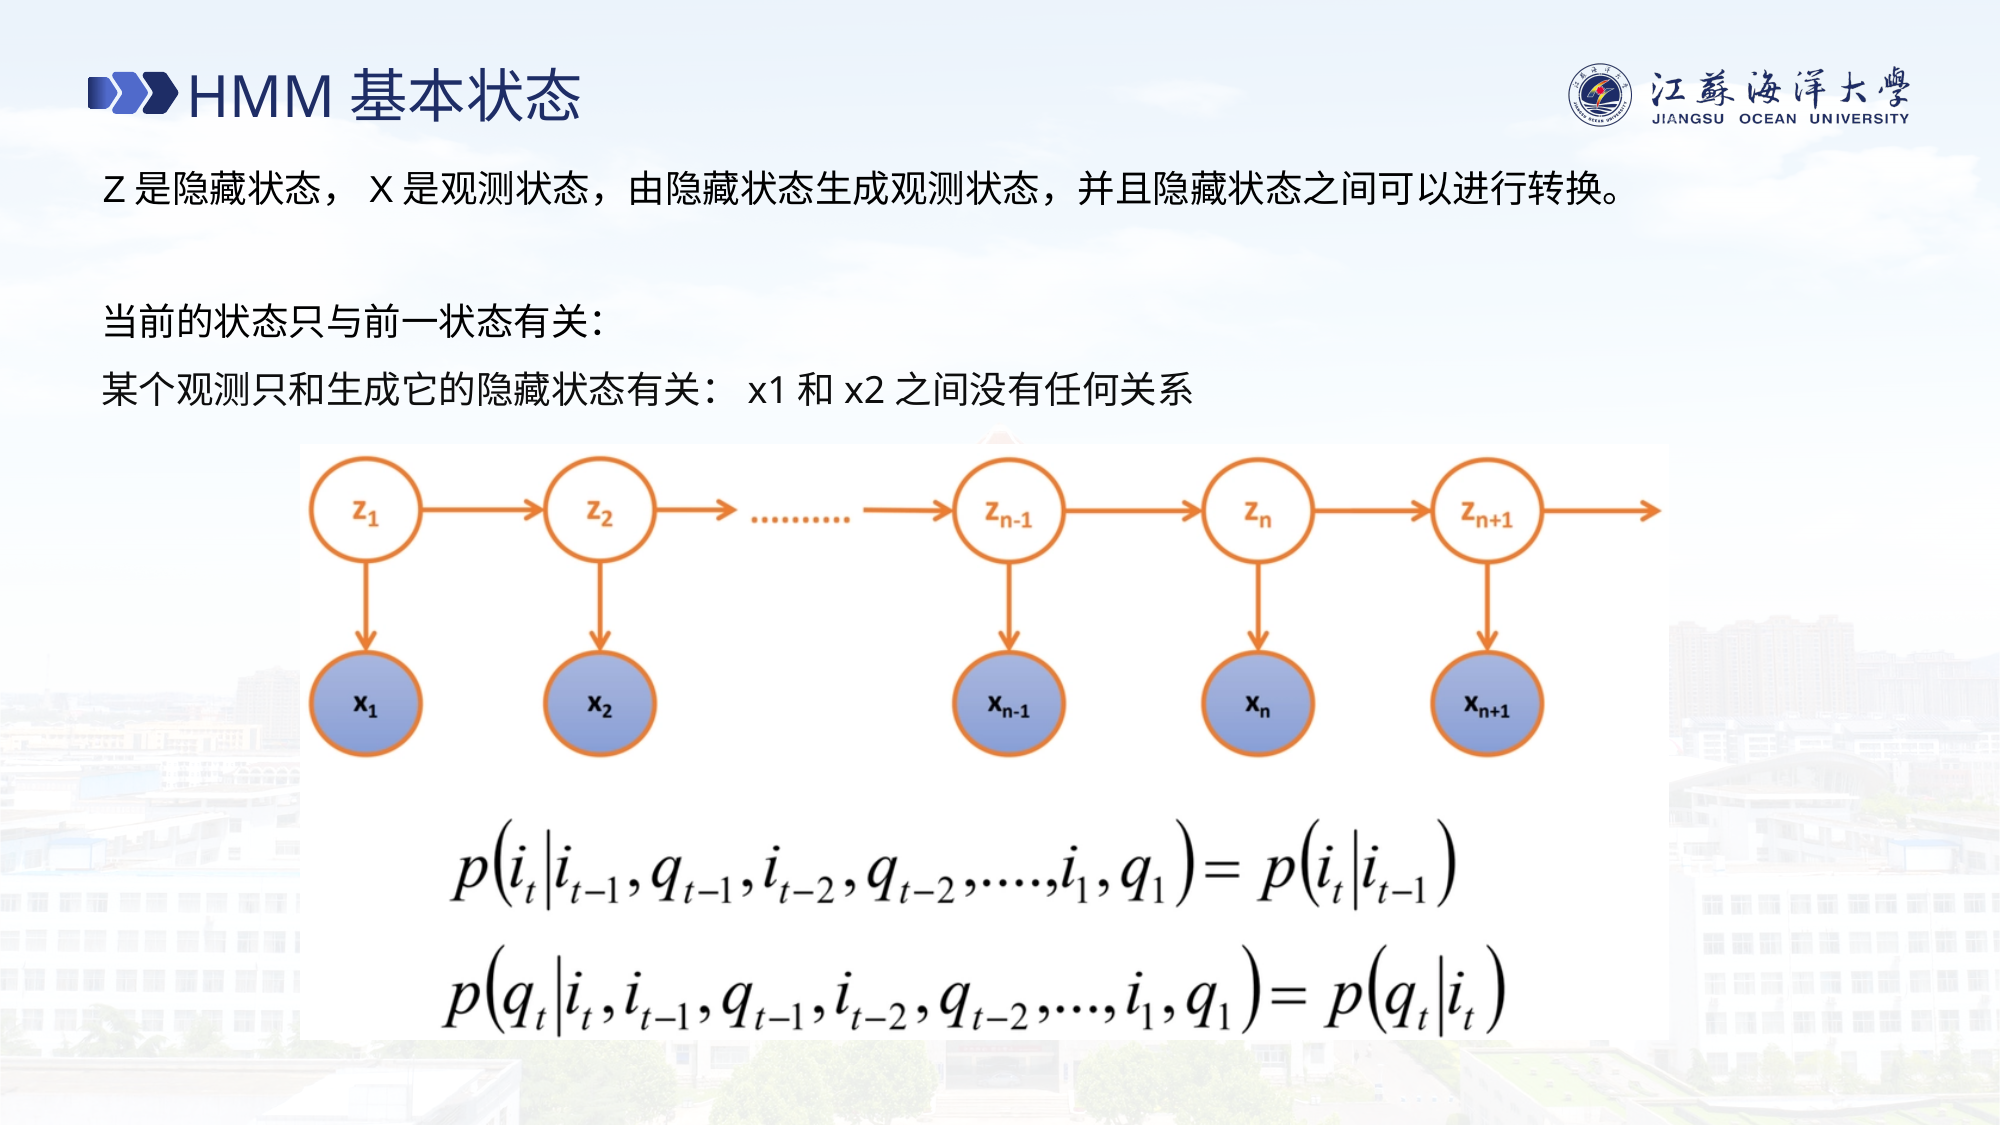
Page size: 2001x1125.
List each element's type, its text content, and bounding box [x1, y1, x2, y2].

text_box Z是隐藏状态，X是观测状态，由隐藏状态生成观测状态，并且隐藏状态之间可以进行转换。 [88, 157, 1916, 217]
picture [300, 444, 1669, 1040]
text_box 当前的状态只与前一状态有关： 某个观测只和生成它的隐藏状态有关：x1和x2之间没有任何关系 [86, 268, 1914, 419]
picture [1564, 60, 1947, 135]
text_box HMM基本状态 [172, 51, 899, 137]
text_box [88, 71, 179, 114]
